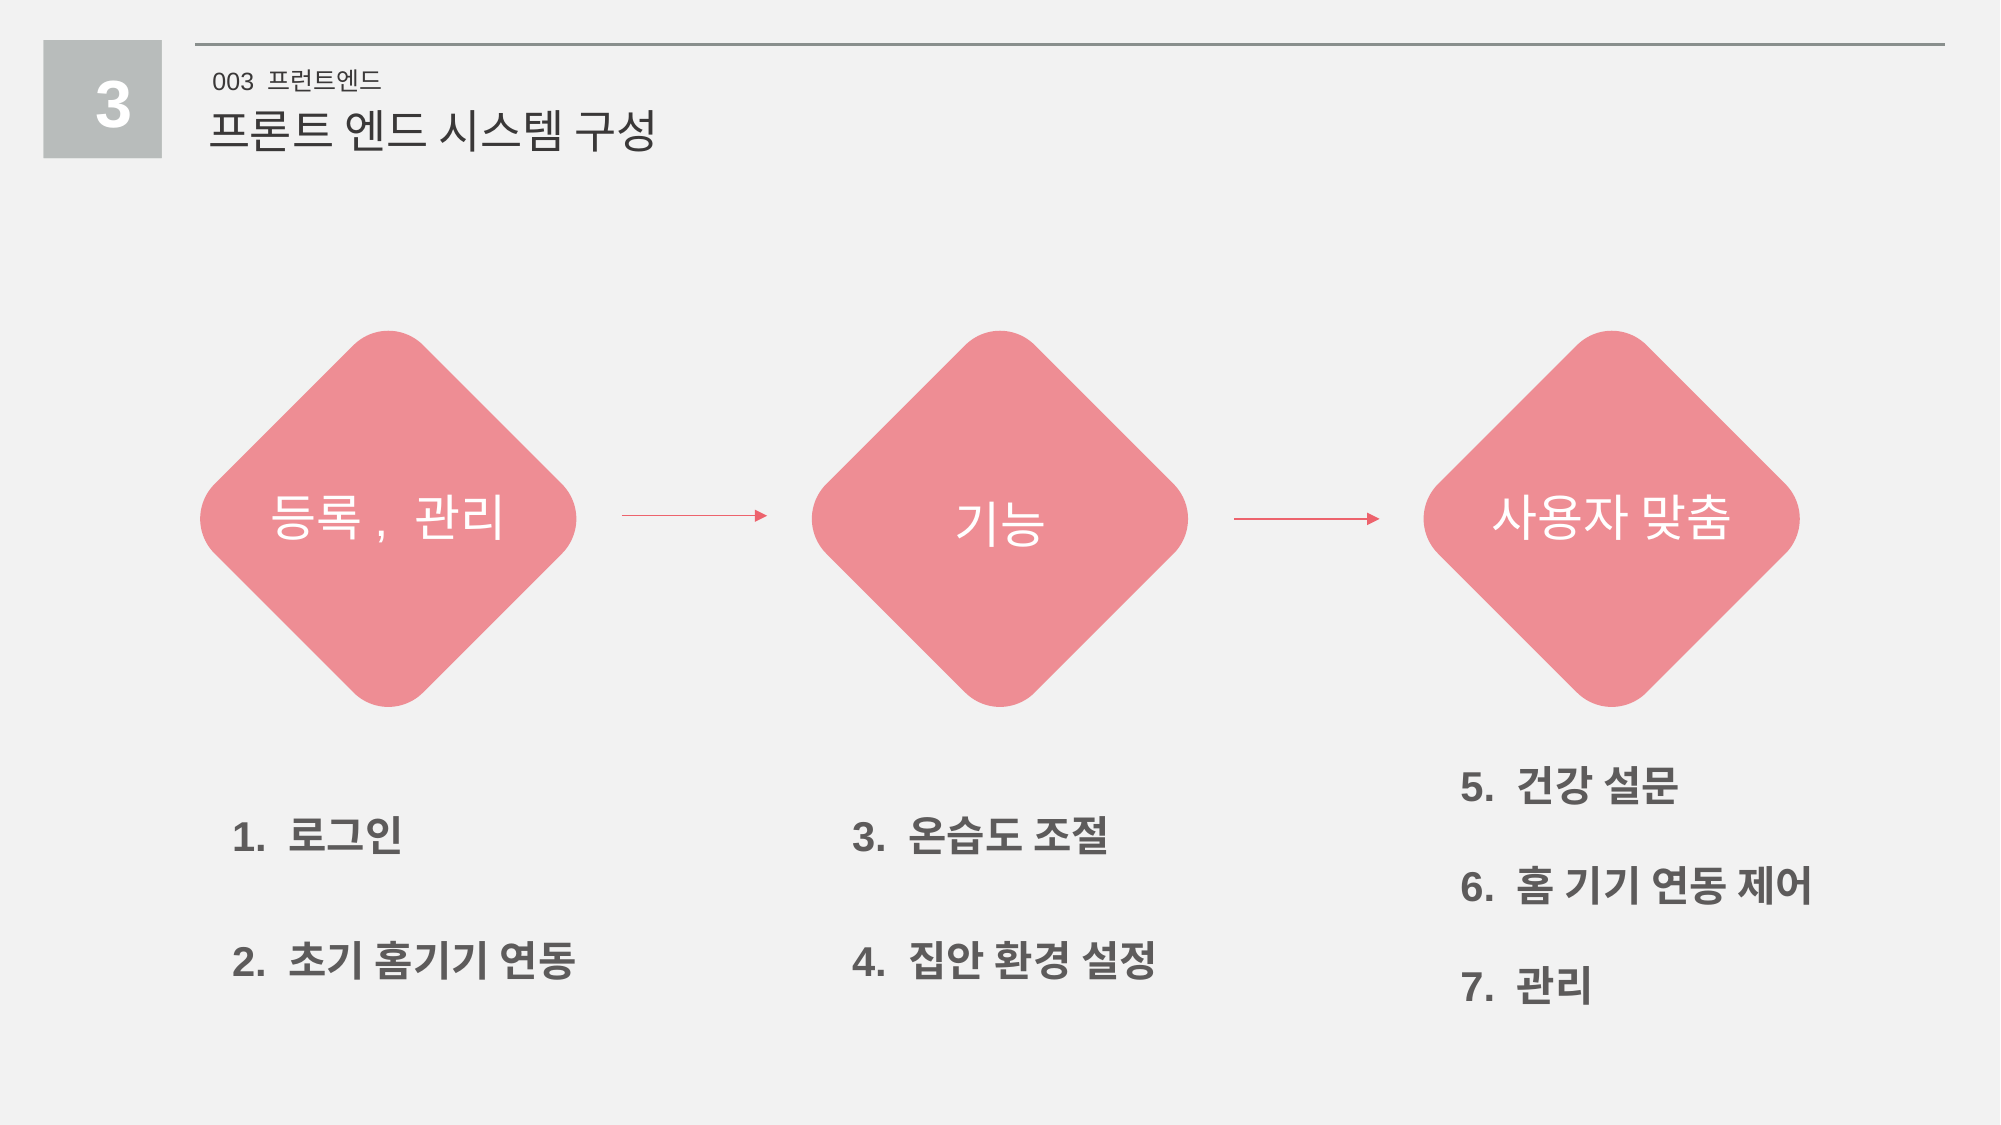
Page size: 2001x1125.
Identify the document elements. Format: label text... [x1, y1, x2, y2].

text_box [41, 38, 164, 160]
text_box 3 [80, 52, 123, 148]
text_box 5. 건강 설문 6. 홈 기기 연동 제어 7. 관리 [1445, 701, 1863, 1018]
text_box 003 프런트엔드 [197, 57, 398, 103]
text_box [179, 310, 1821, 728]
text_box 프론트 엔드 시스템 구성 [193, 95, 945, 166]
text_box 1. 로그인 2. 초기 홈기기 연동 [193, 739, 654, 993]
text_box 3. 온습도 조절 4. 집안 환경 설정 [837, 739, 1281, 993]
